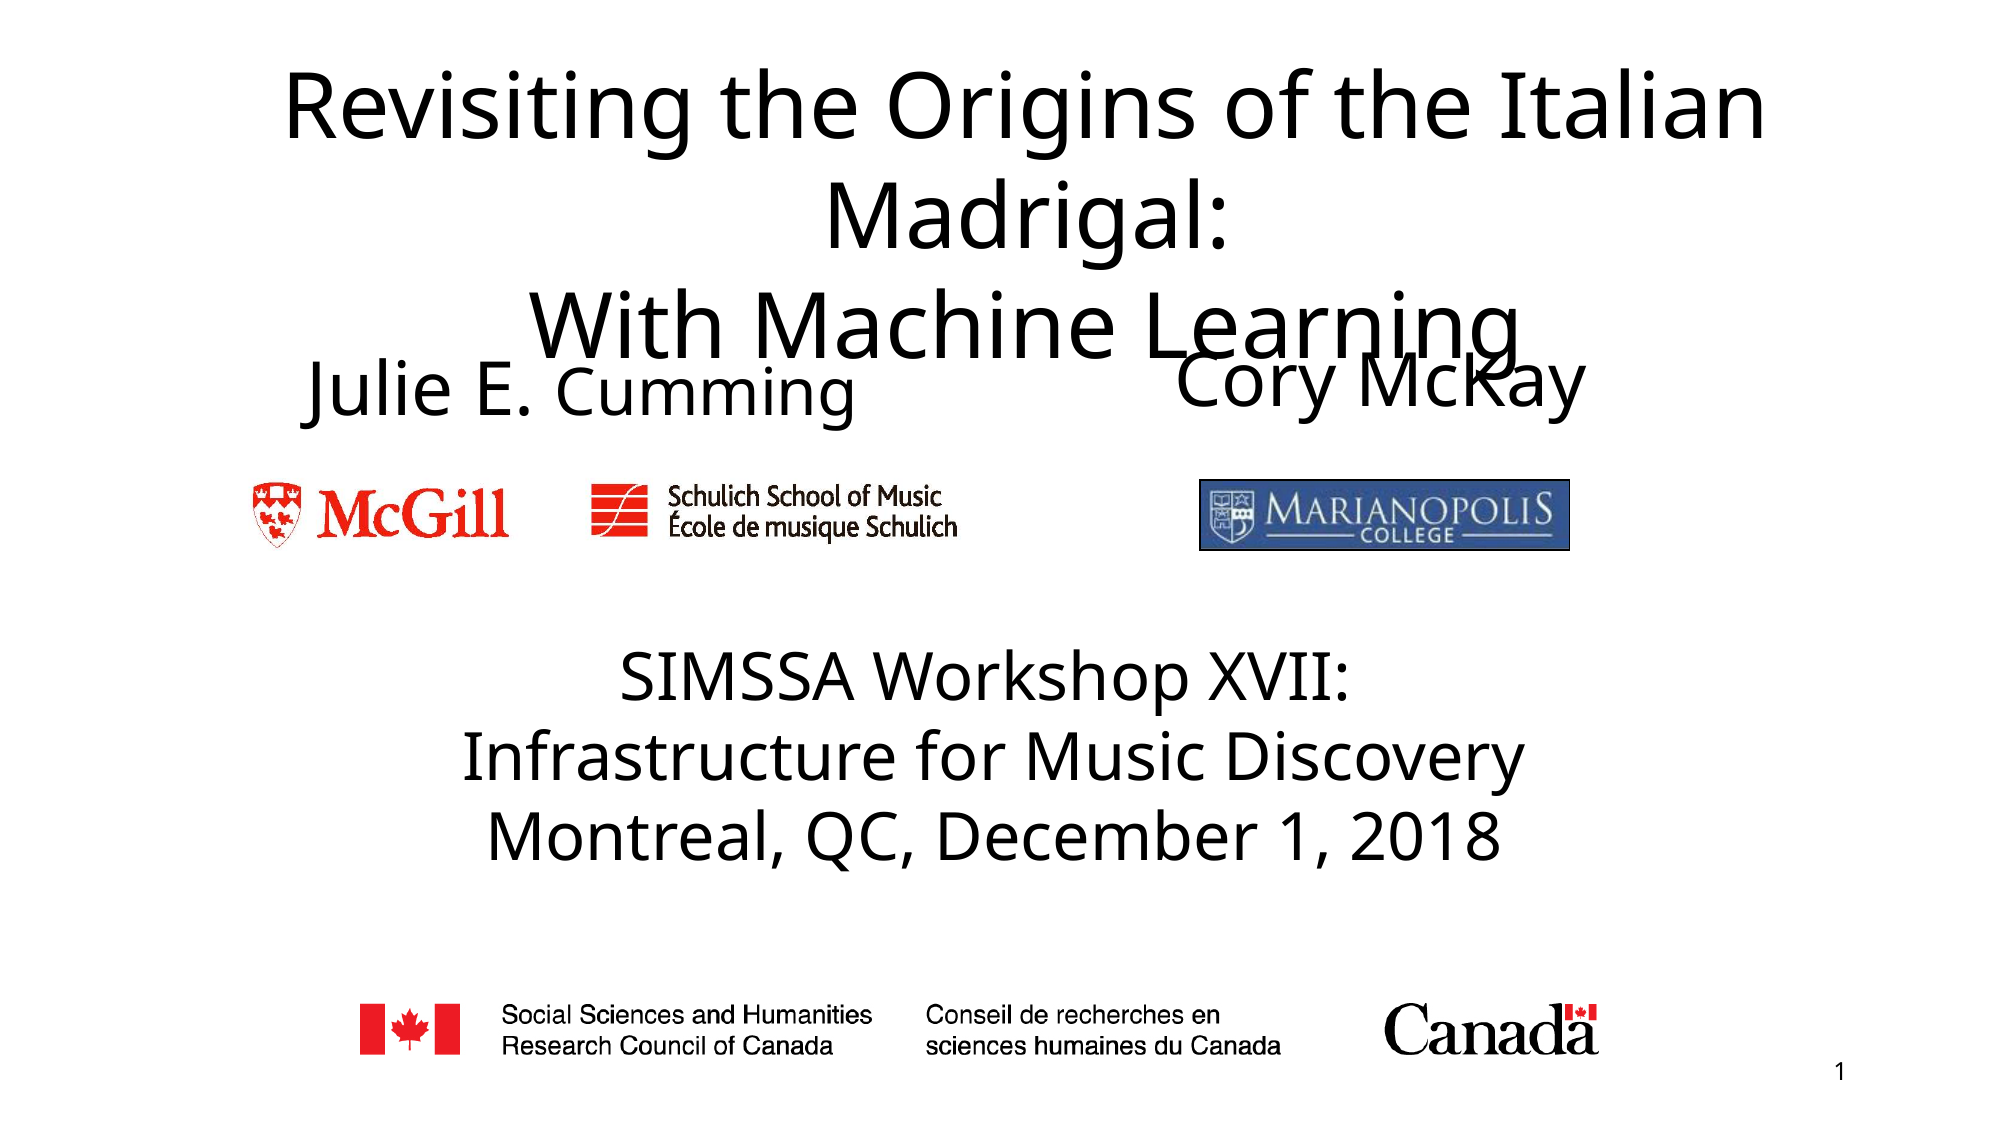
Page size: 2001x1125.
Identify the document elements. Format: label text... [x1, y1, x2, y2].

text_box Revisiting the Origins of the Italian Madrigal: With Machine Learning [66, 39, 1987, 384]
picture [1200, 480, 1569, 550]
picture [229, 457, 980, 573]
picture [360, 1003, 1599, 1055]
text_box Cory McKay [1159, 323, 1634, 429]
slide_number 1 [1412, 1042, 1863, 1103]
text_box SIMSSA Workshop XVII: Infrastructure for Music Discovery Montreal, QC, December 1, 2018 [32, 626, 1957, 882]
subtitle Julie E. Cumming [66, 384, 1119, 441]
